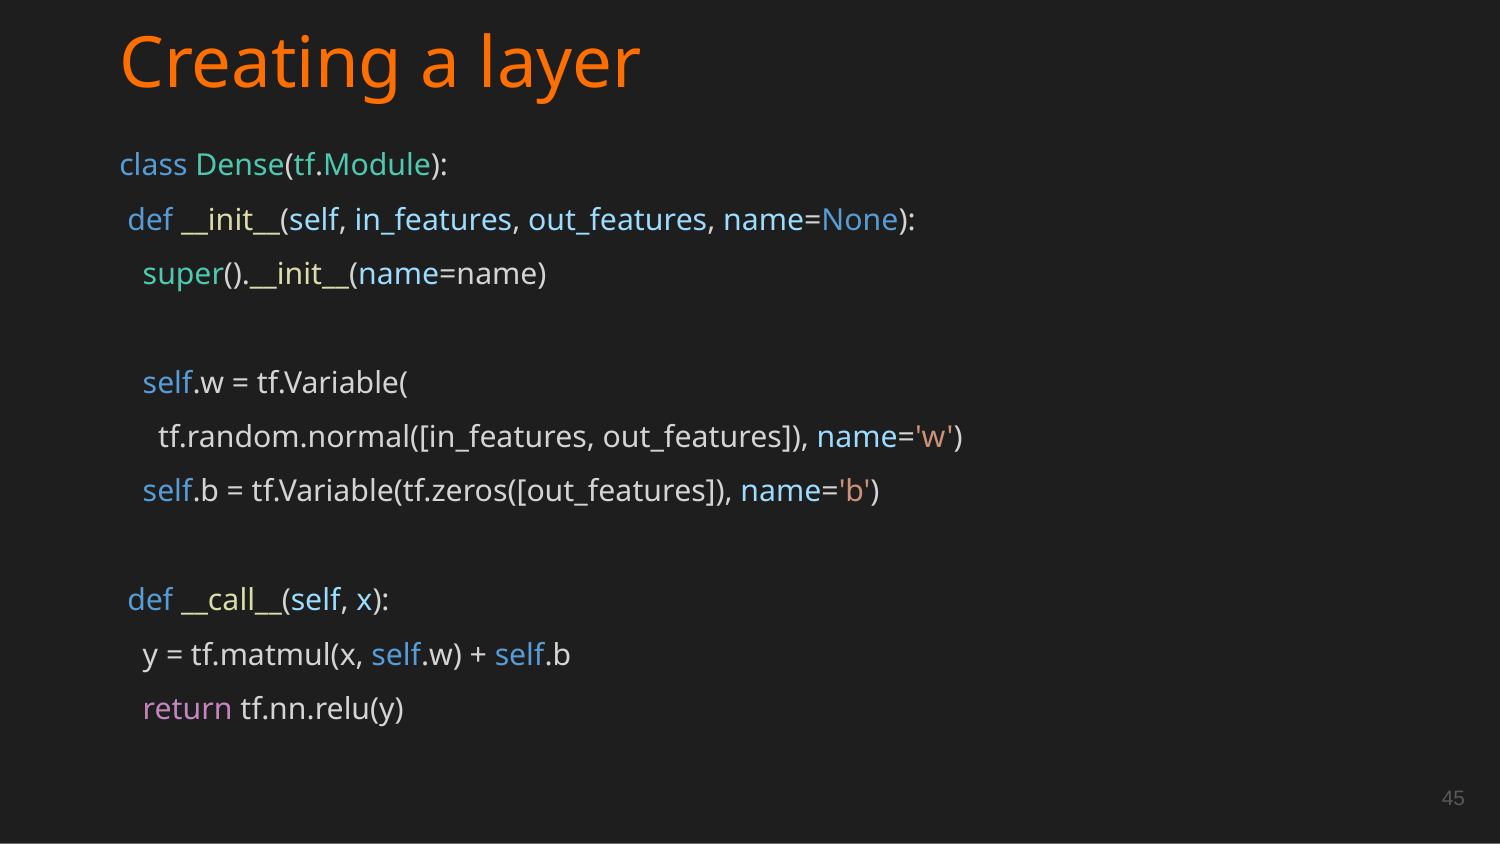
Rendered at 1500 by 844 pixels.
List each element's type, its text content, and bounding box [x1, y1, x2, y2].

title Creating a layer [104, 2, 1205, 76]
slide_number 45 [1389, 764, 1480, 830]
subtitle class Dense(tf.Module): def __init__(self, in_features, out_features, name=None): super().__init__(name=name) self.w = tf.Variable( tf.random.normal([in_features, out_features]), name='w') self.b = tf.Variable(tf.zeros([out_features]), name='b') def __call__(self, x): y = tf.matmul(x, self.w) + self.b return tf.nn.relu(y) [104, 112, 1390, 708]
